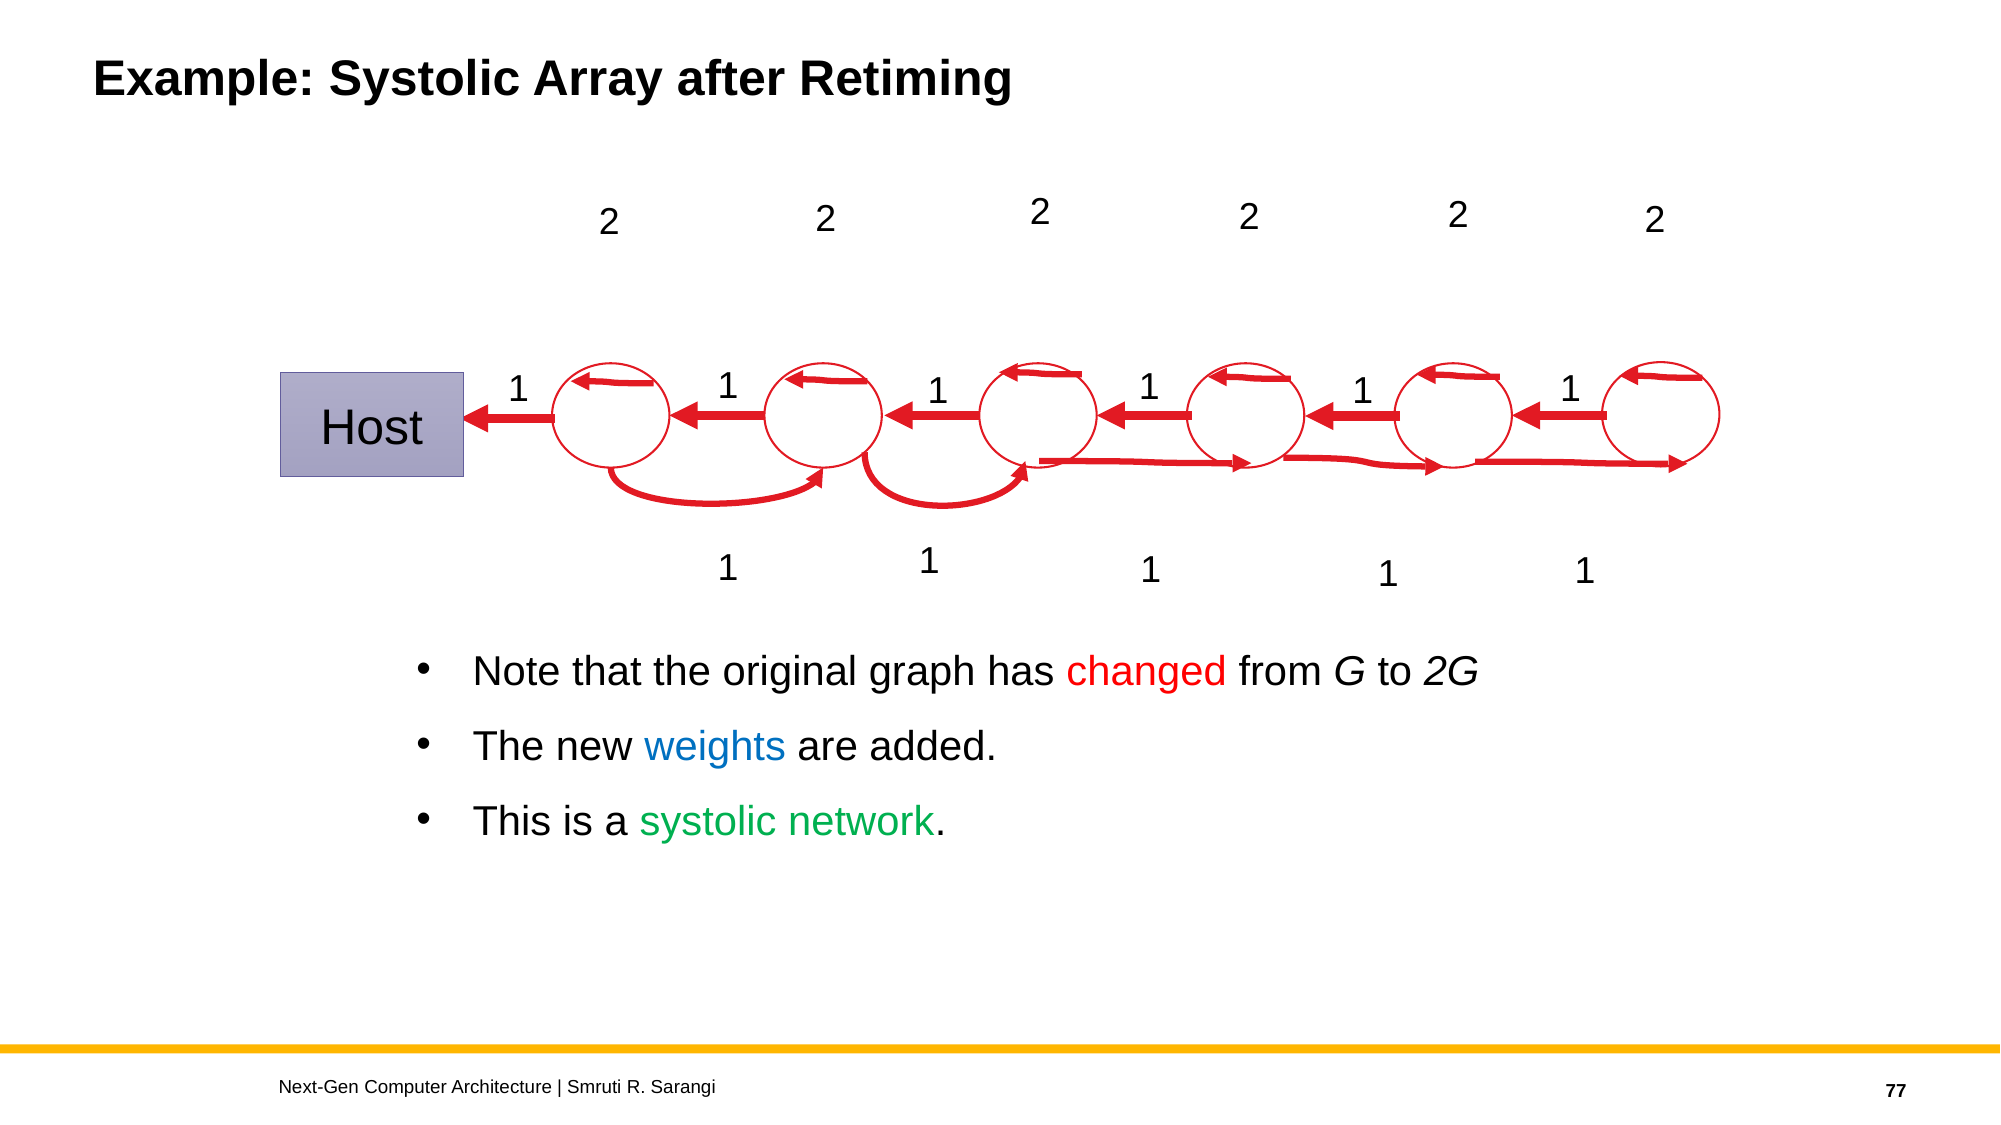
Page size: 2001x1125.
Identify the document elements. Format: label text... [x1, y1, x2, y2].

list Note that the original graph has changed from G to 2G The new weights are added. This is a systolic network. [401, 636, 1527, 914]
title Example: Systolic Array after Retiming [78, 45, 1578, 180]
slide_number 77 [1711, 1071, 1922, 1109]
footer Next-Gen Computer Architecture | Smruti R. Sarangi [263, 1067, 1464, 1105]
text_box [280, 179, 1720, 602]
